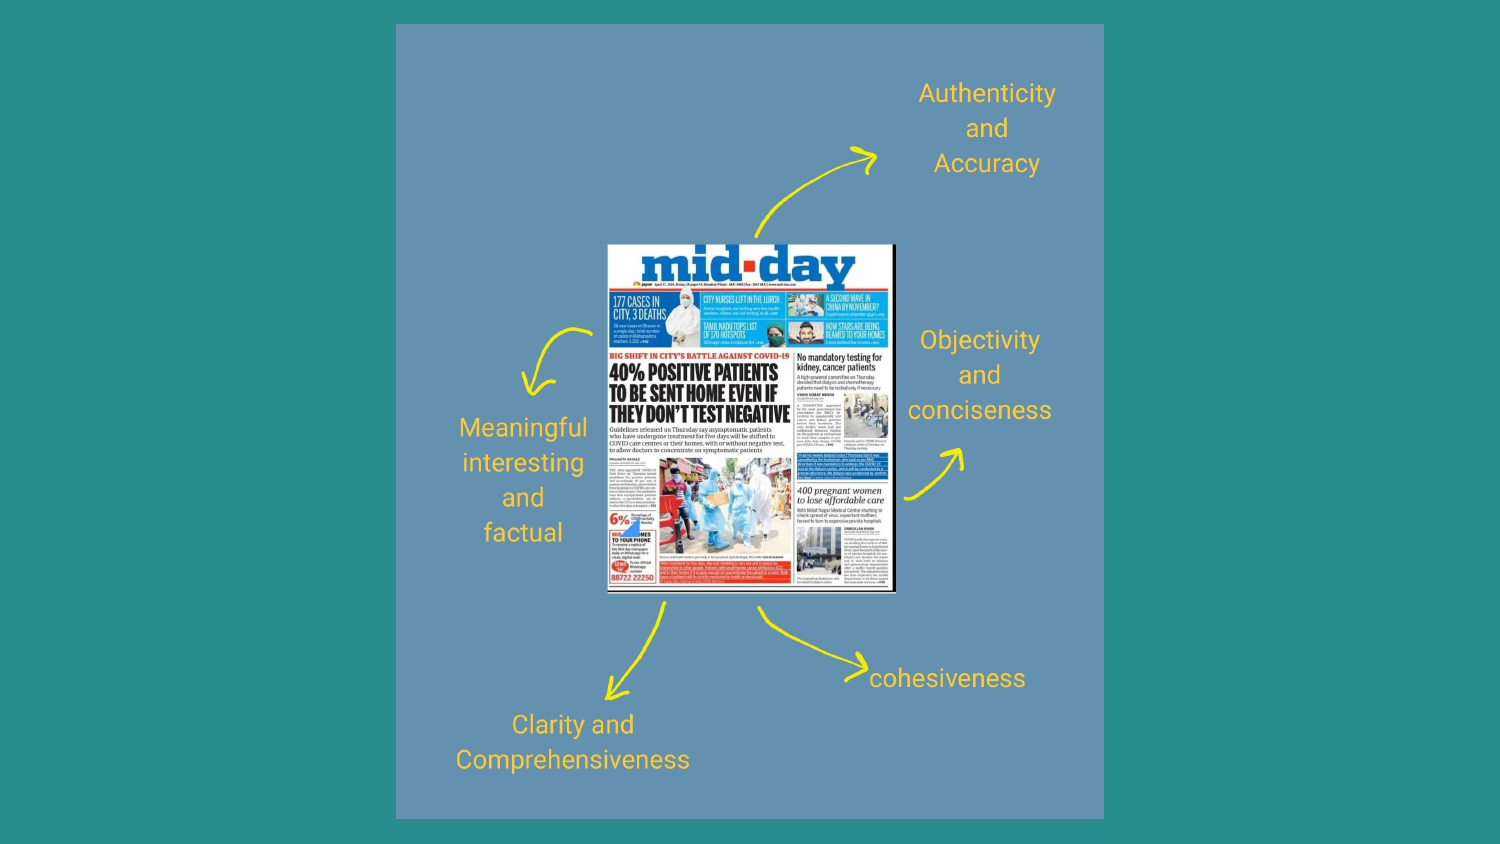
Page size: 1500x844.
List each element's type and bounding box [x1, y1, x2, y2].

picture [395, 24, 1104, 819]
